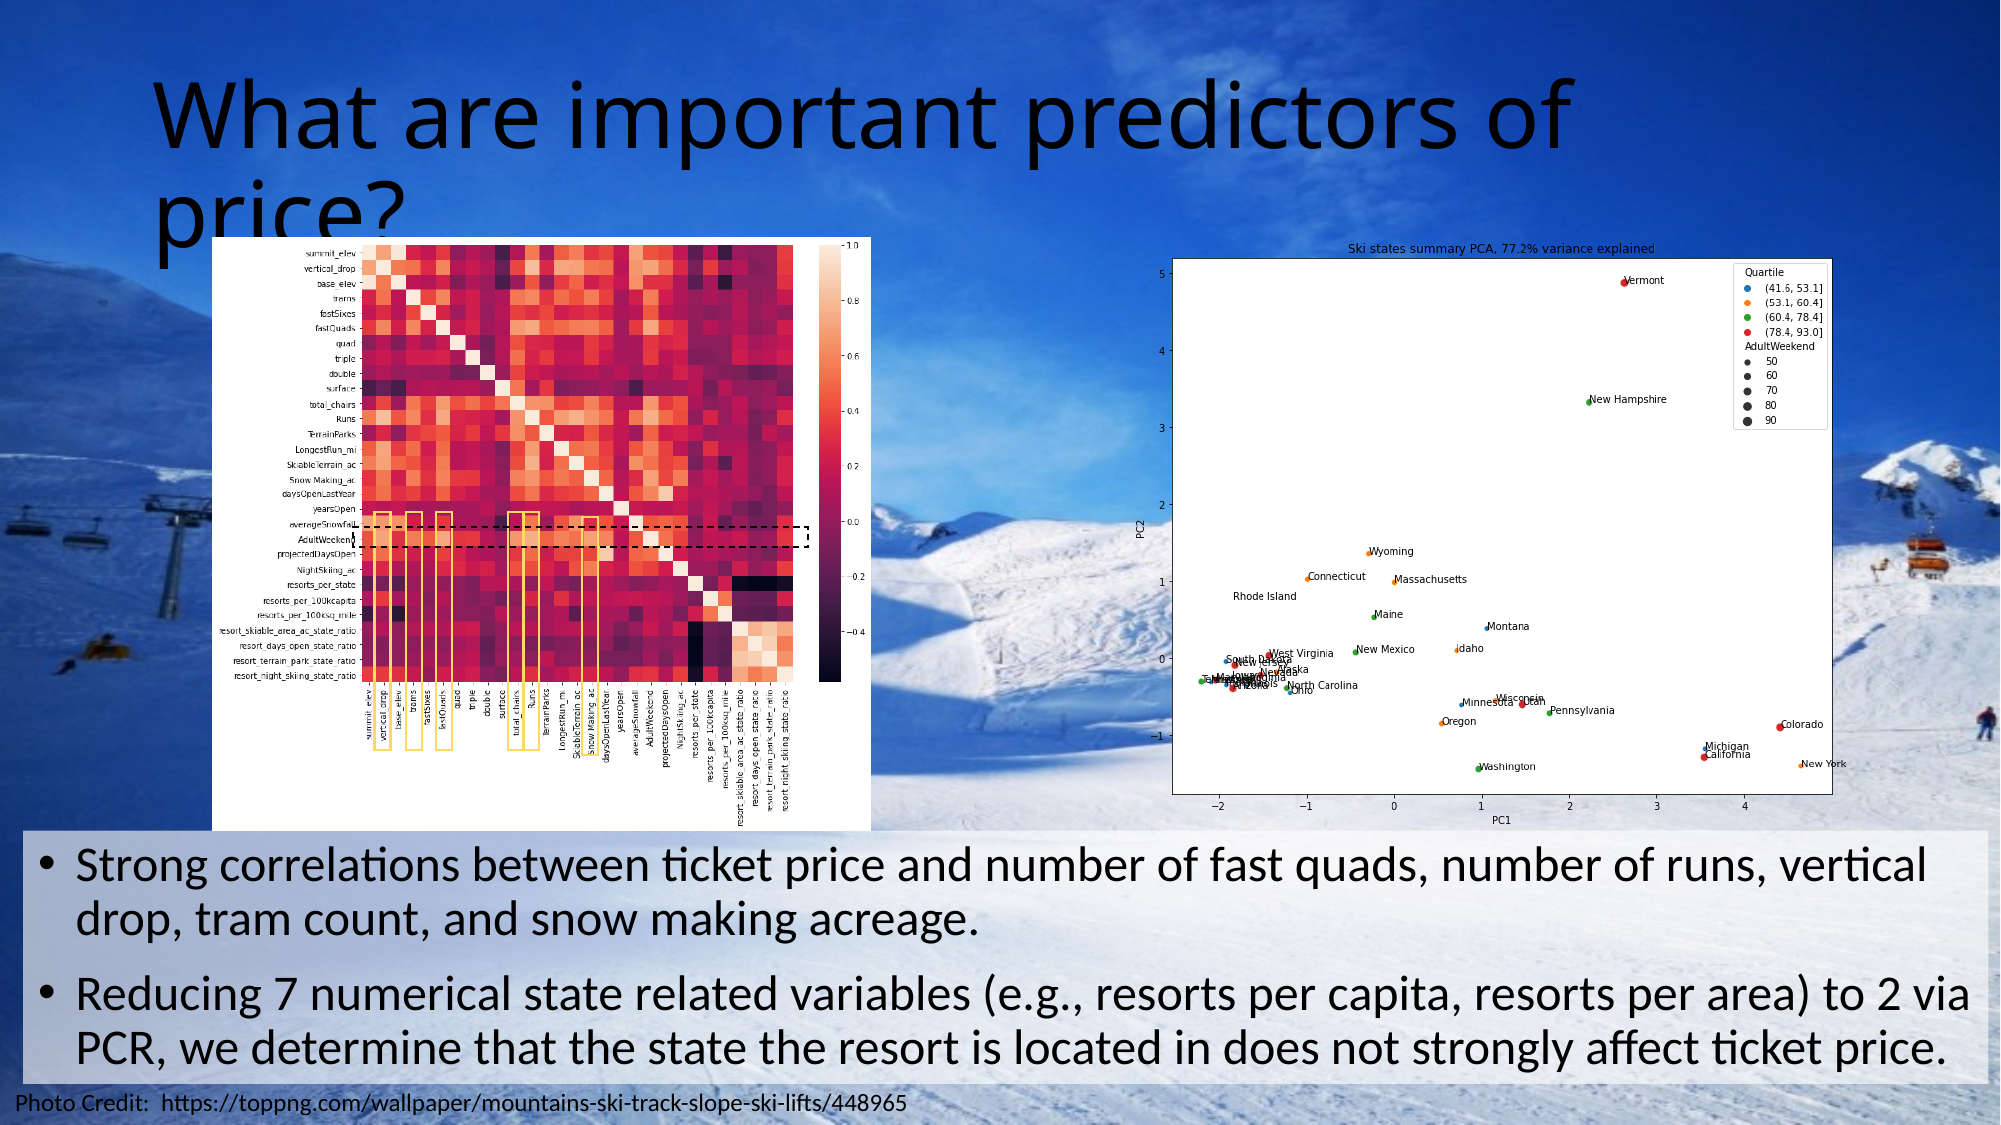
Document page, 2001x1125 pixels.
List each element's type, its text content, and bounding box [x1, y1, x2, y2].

picture [0, 0, 2001, 1125]
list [212, 236, 871, 831]
title What are important predictors of price? [137, 59, 1863, 278]
text_box Strong correlations between ticket price and number of fast quads, number of runs, vertical drop, tram count, and snow making acreage. Reducing 7 numerical state related variables (e.g., resorts per capita, resorts per area) to 2 via PCR, we determine that the state the resort is located in does not strongly affect ticket price. [23, 830, 1989, 1084]
text_box Photo Credit: https://toppng.com/wallpaper/mountains-ski-track-slope-ski-lifts/448965 [0, 1079, 1000, 1125]
